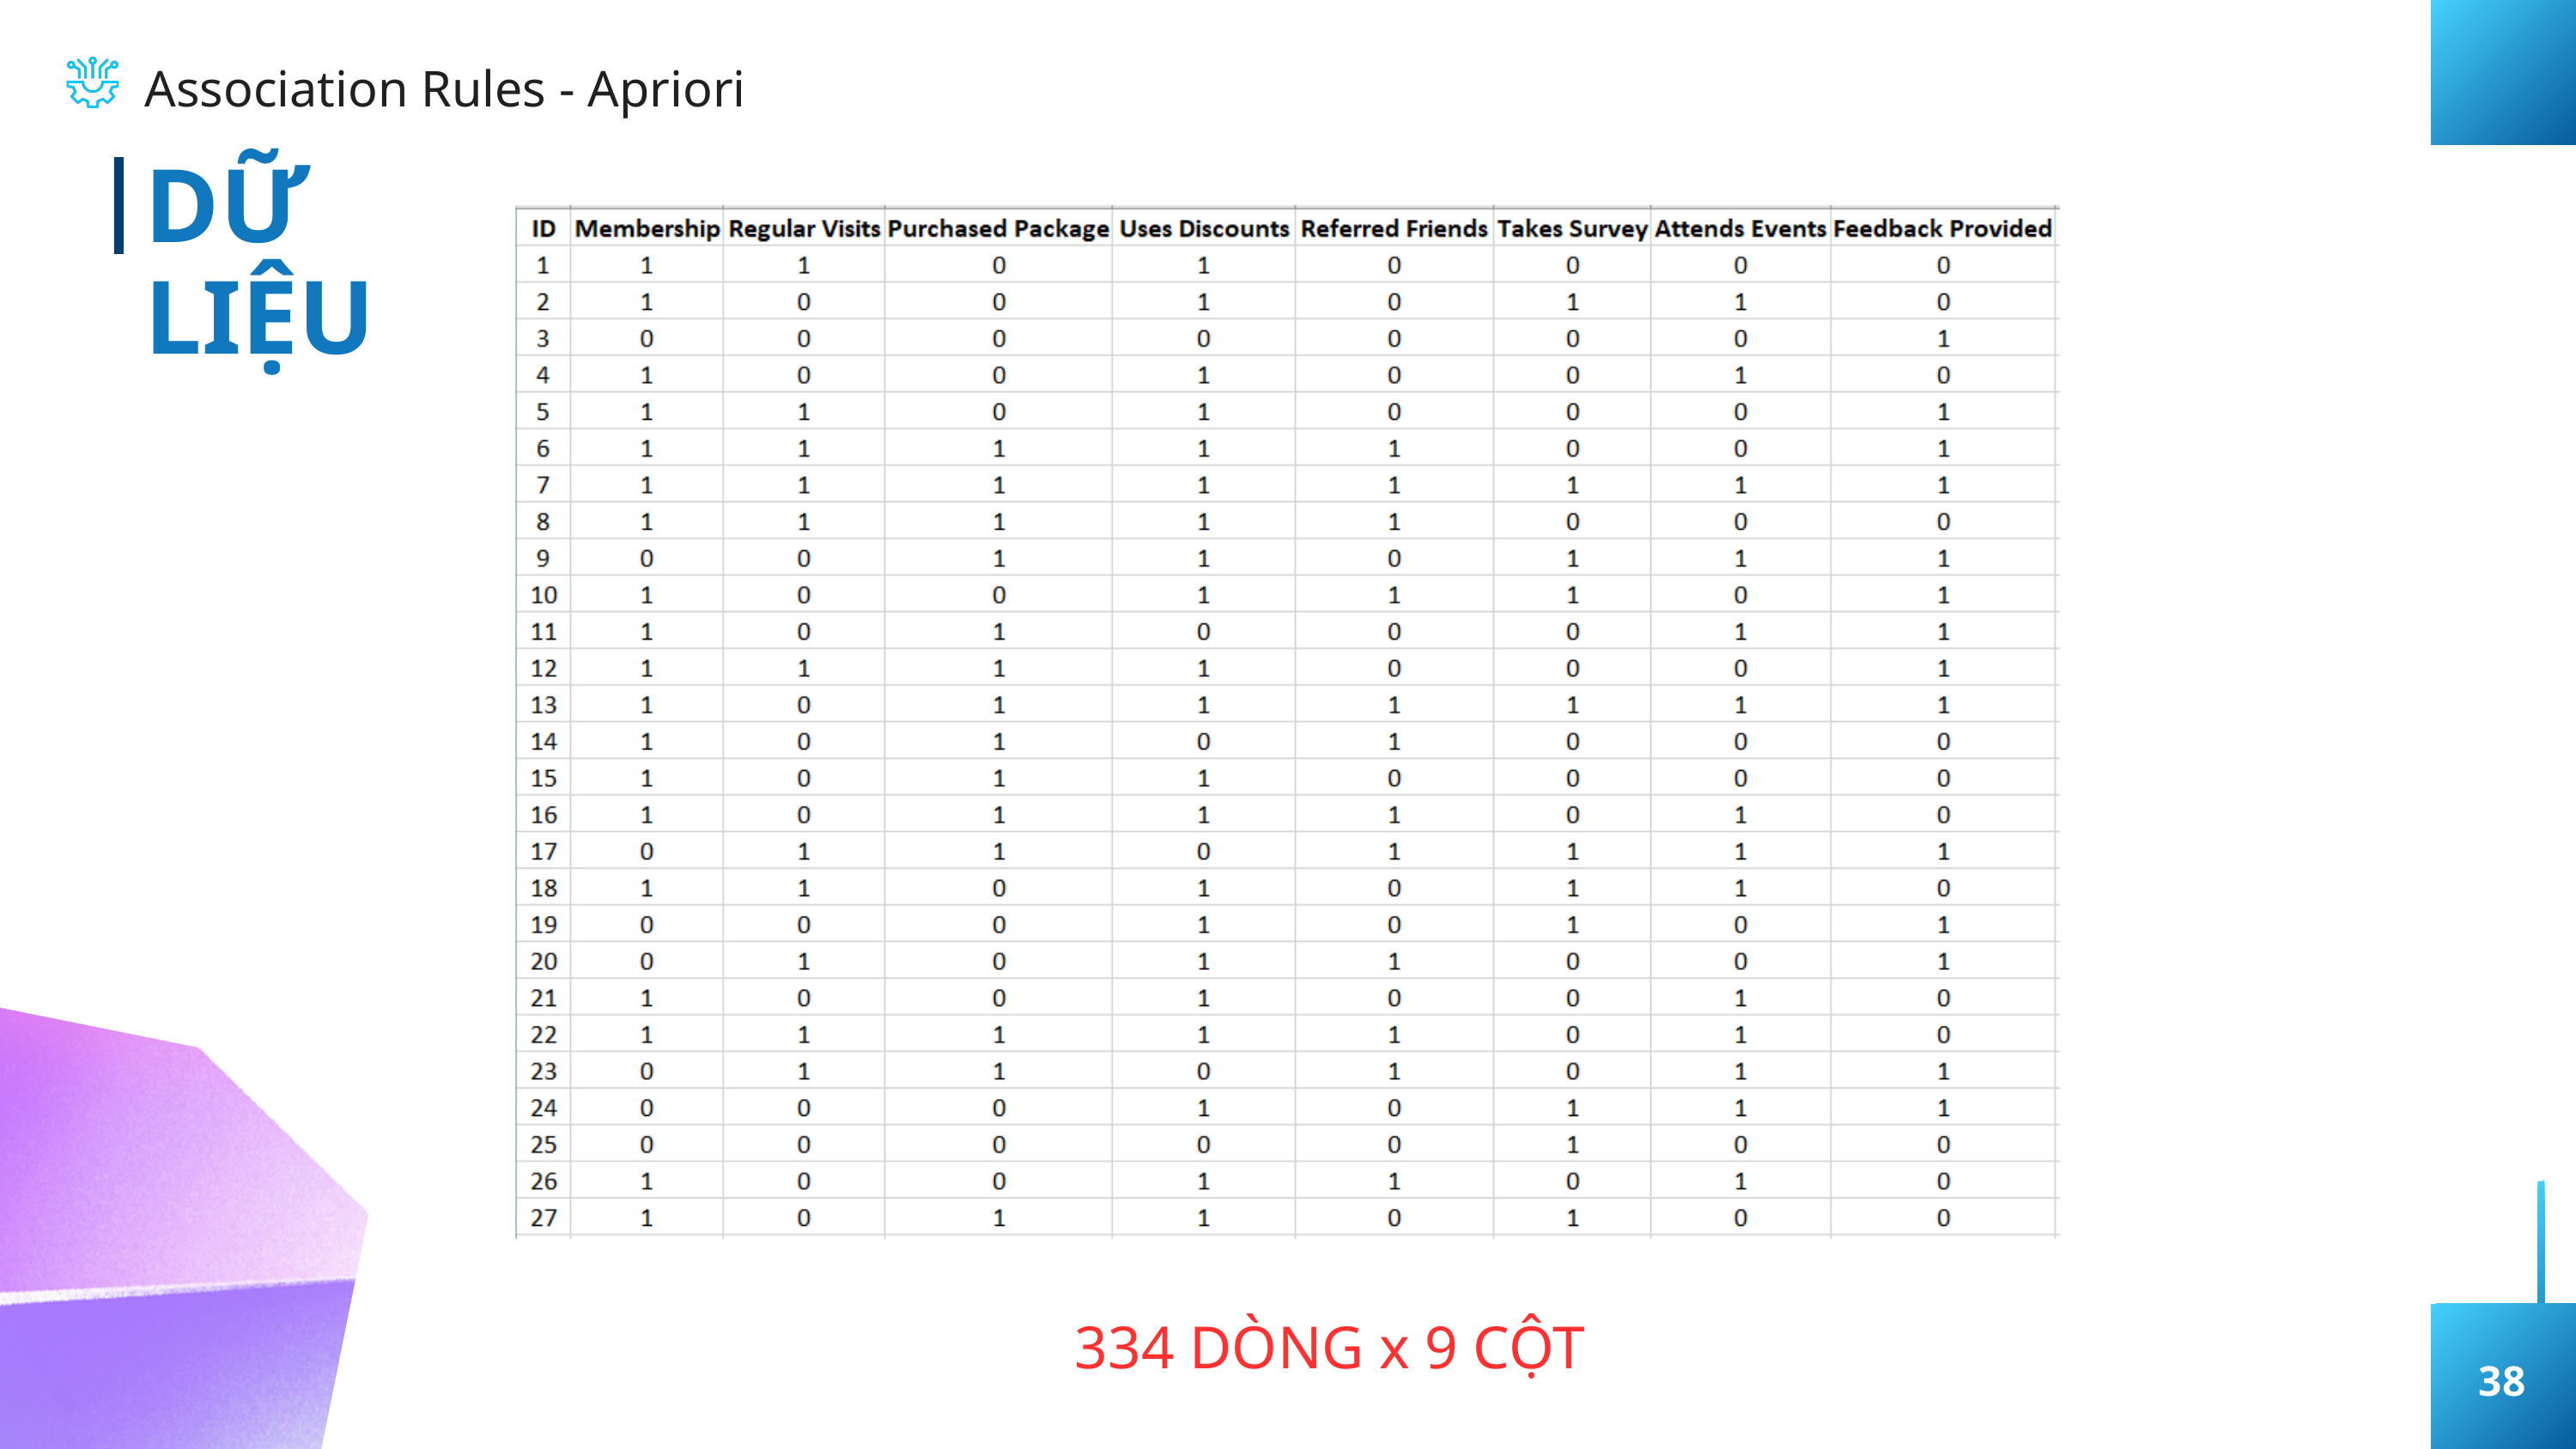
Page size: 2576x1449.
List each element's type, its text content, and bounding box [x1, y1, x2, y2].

text_box DỮ LIỆU [144, 151, 422, 375]
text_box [2430, 0, 2576, 145]
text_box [2537, 1180, 2545, 1302]
text_box Association Rules - Apriori [144, 47, 1230, 118]
text_box [113, 157, 124, 254]
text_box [2430, 1303, 2576, 1449]
text_box [66, 57, 119, 108]
text_box [0, 1007, 395, 1449]
text_box [515, 205, 2061, 1239]
text_box 334 DÒNG x 9 CỘT [1028, 1299, 1631, 1381]
